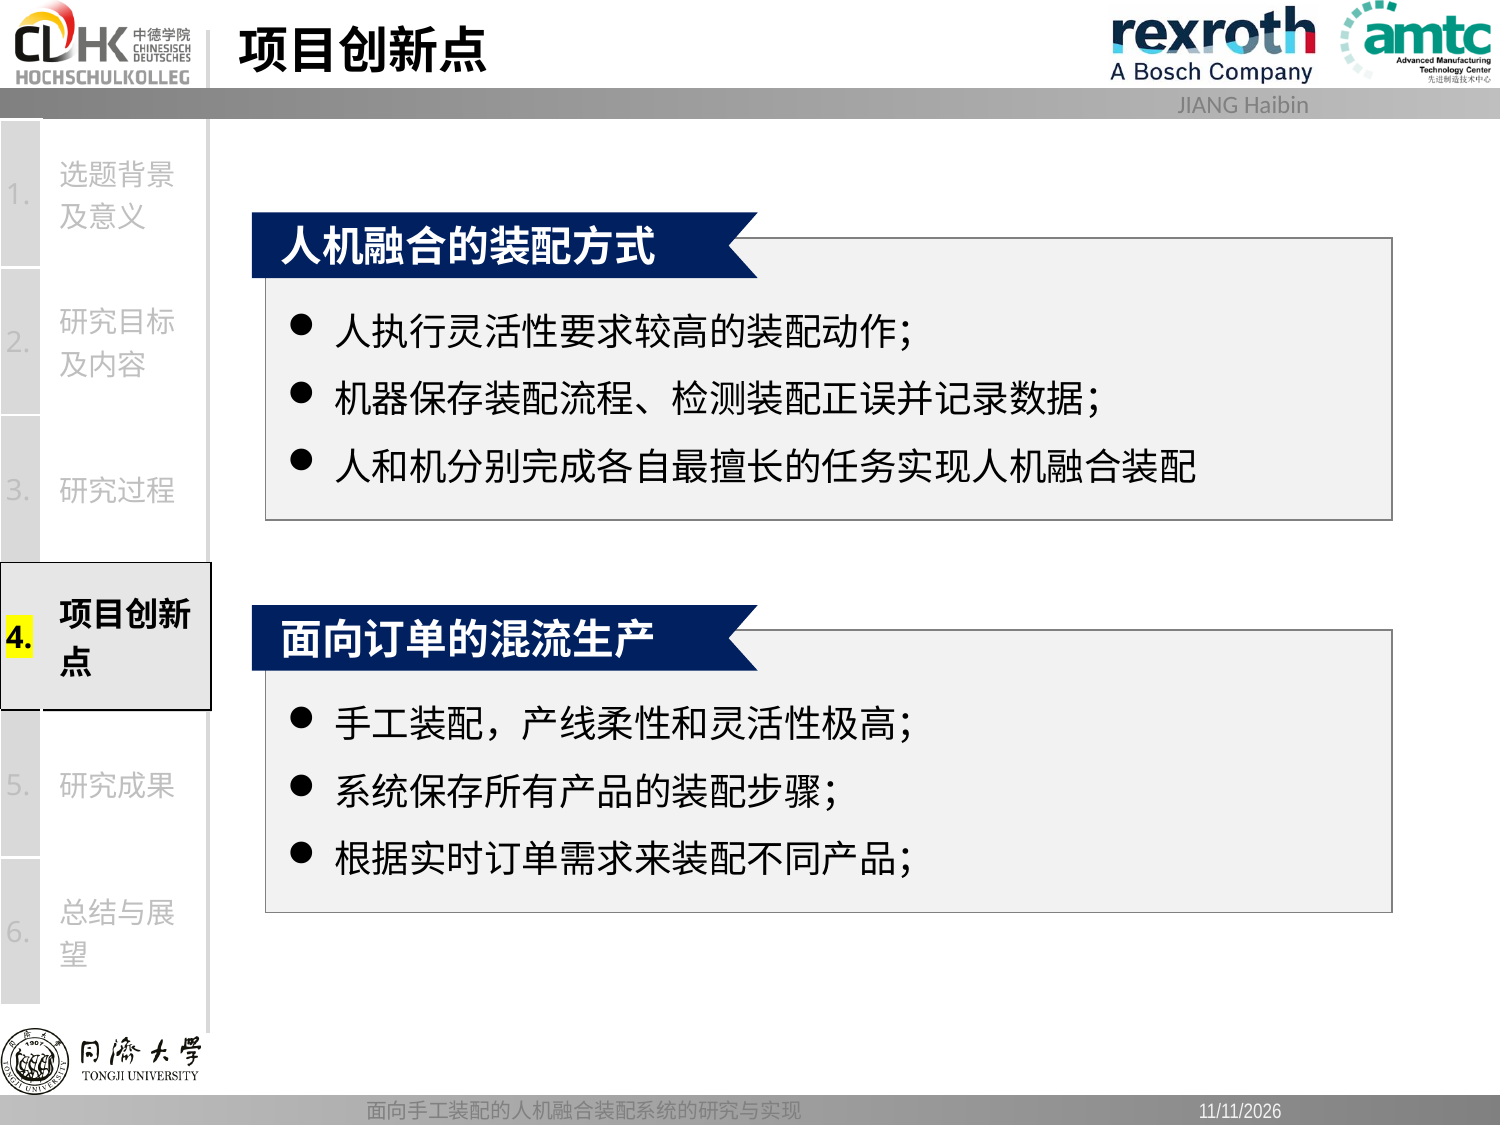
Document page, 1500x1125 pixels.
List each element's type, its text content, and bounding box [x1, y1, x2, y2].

table_cell 5. [1, 711, 40, 856]
table_cell 总结与展望 [43, 858, 211, 1005]
picture [1339, 0, 1492, 85]
footer 面向手工装配的人机融合装配系统的研究与实现 [360, 1095, 1122, 1125]
table_header 1. [1, 121, 40, 266]
table_header 选题背景及意义 [43, 120, 211, 267]
table_cell 4. [1, 563, 41, 709]
table_cell 6. [1, 859, 40, 1004]
table_cell 研究目标及内容 [43, 267, 211, 415]
picture [15, 0, 200, 89]
text_box 人机融合的装配方式 [265, 212, 677, 278]
table_cell 3. [1, 416, 40, 562]
text_box 人执行灵活性要求较高的装配动作； 机器保存装配流程、检测装配正误并记录数据； 人和机分别完成各自最擅长的任务实现人机融合装配 [272, 277, 1359, 496]
text_box [265, 630, 1393, 913]
picture [1108, 4, 1319, 85]
text_box [677, 605, 758, 670]
table_cell 研究成果 [43, 711, 211, 858]
table_cell 项目创新点 [41, 563, 210, 709]
text_box [251, 212, 272, 279]
text_box [251, 605, 272, 671]
text_box [265, 237, 1393, 520]
title 项目创新点 [223, 12, 1063, 86]
table_cell 2. [1, 269, 40, 414]
text_box 手工装配，产线柔性和灵活性极高； 系统保存所有产品的装配步骤； 根据实时订单需求来装配不同产品； [272, 670, 1028, 888]
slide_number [1122, 1095, 1359, 1125]
table_cell 研究过程 [43, 415, 211, 562]
text_box 面向订单的混流生产 [265, 605, 677, 670]
text_box [677, 212, 758, 277]
picture [0, 1024, 201, 1096]
